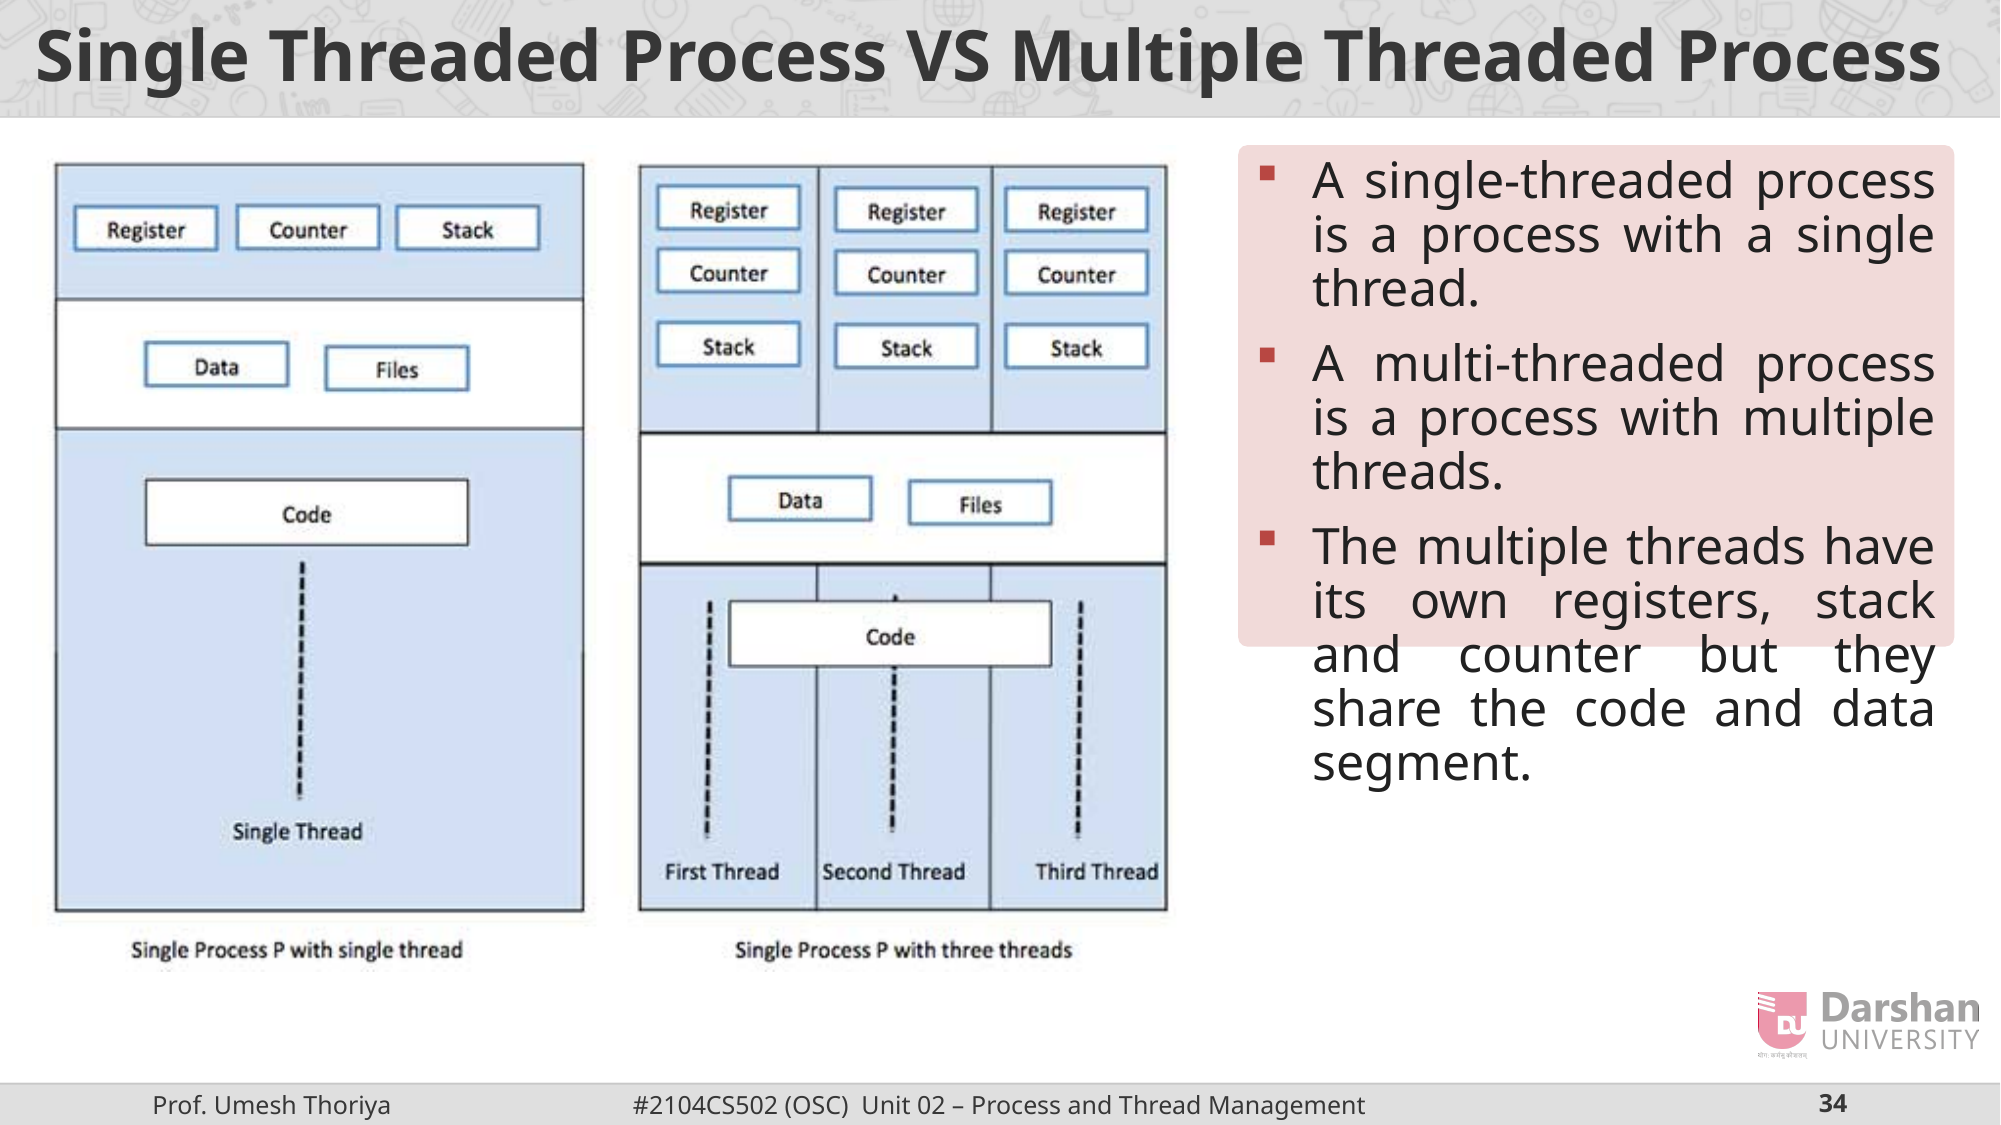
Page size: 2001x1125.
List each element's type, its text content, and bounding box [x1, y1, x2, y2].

title Single Threaded Process VS Multiple Threaded Process [0, 0, 2000, 117]
text_box A single-threaded process is a process with a single thread. A multi-threaded process is a process with multiple threads. The multiple threads have its own registers, stack and counter but they share the code and data segment. [1238, 145, 1955, 647]
list Gantt Chart Average Turnaround Time: (10+15+15+17)/4 = 14.25 ms. Average Waiting Time: (0+9+13+13)/4 = 8.75 ms. [1758, 992, 1979, 1059]
picture [32, 145, 1192, 972]
